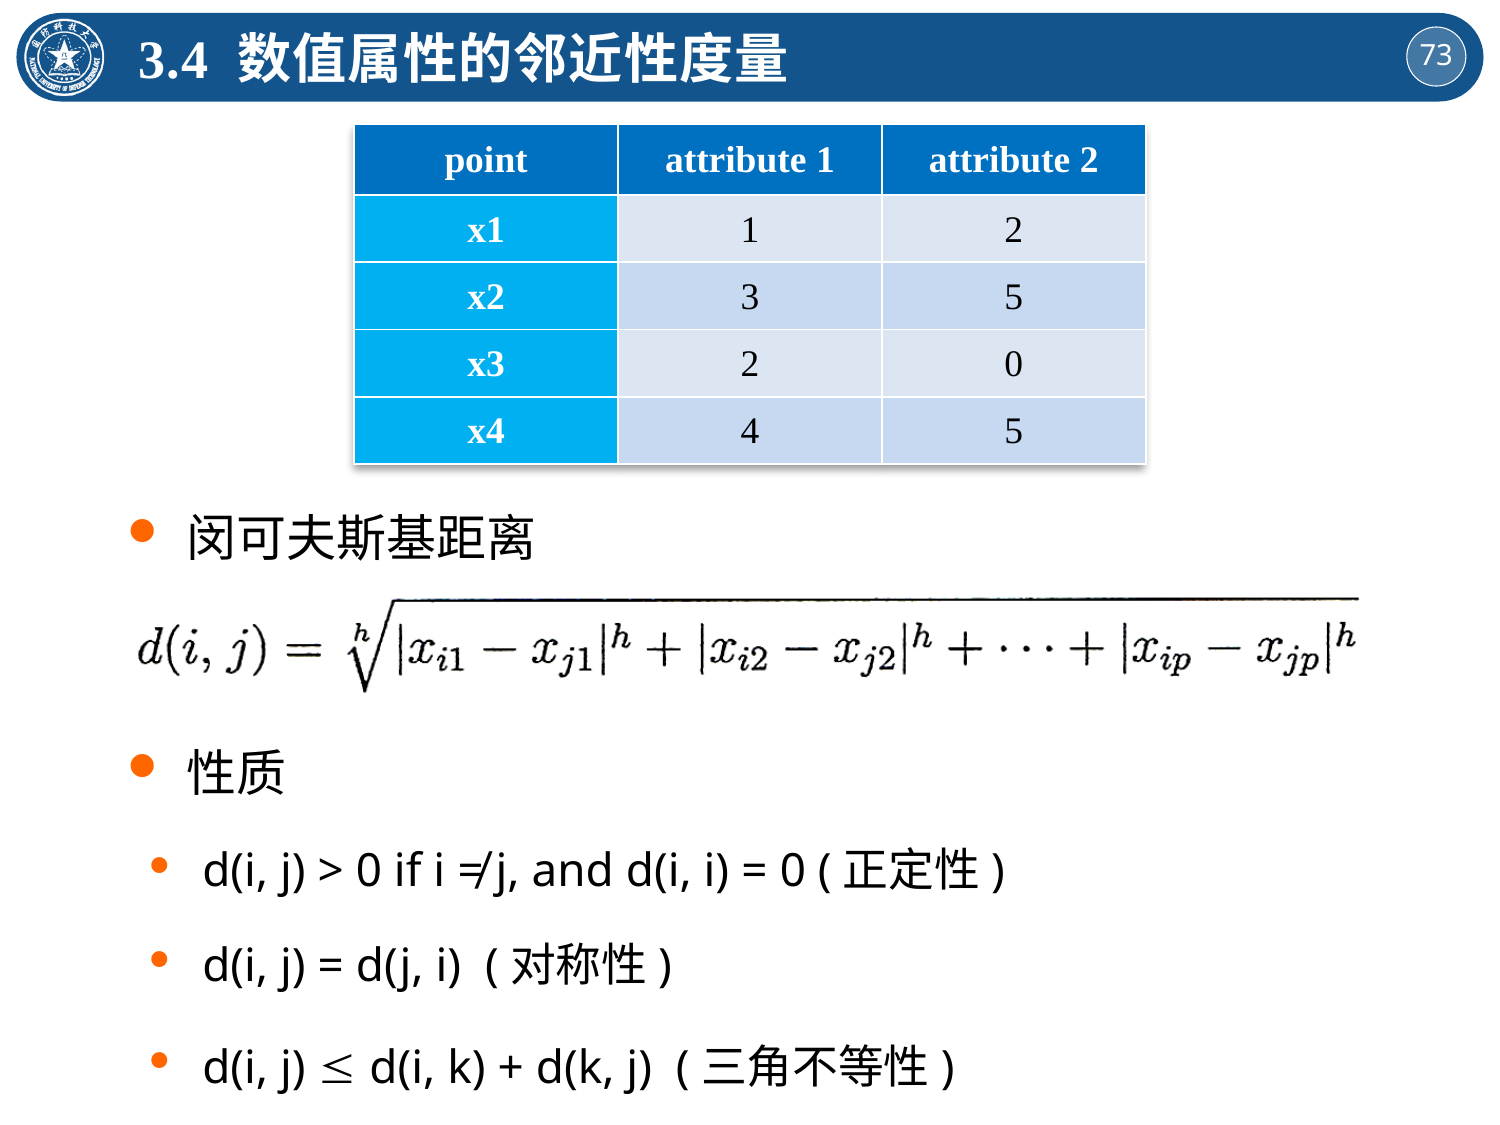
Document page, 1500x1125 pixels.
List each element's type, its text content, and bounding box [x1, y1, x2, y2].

table_cell 2 [619, 330, 881, 396]
text_box 3.4 数值属性的邻近性度量 [123, 17, 857, 98]
table_cell 5 [883, 398, 1145, 463]
list 闵可夫斯基距离 性质 d(i, j) > 0 if i ≠ j, and d(i, i) = 0 (正定性) d(i, j) = d(j, i) (对称性) d(i, j)  d(i, k) + d(k, j) (三角不等性) [112, 468, 1500, 1121]
table_cell 4 [619, 398, 881, 463]
table_cell 1 [619, 196, 881, 261]
table_cell x1 [355, 196, 617, 261]
table_cell x4 [355, 398, 617, 463]
table_cell 2 [883, 196, 1145, 261]
table_cell x3 [355, 330, 617, 396]
table_cell 3 [619, 263, 881, 329]
table_cell 5 [883, 263, 1145, 329]
picture [16, 9, 111, 104]
table_header attribute 1 [619, 125, 881, 194]
table_cell 0 [883, 330, 1145, 396]
picture [135, 585, 1365, 698]
table_header point [355, 125, 617, 194]
table_cell x2 [355, 263, 617, 329]
table_header attribute 2 [883, 125, 1145, 194]
